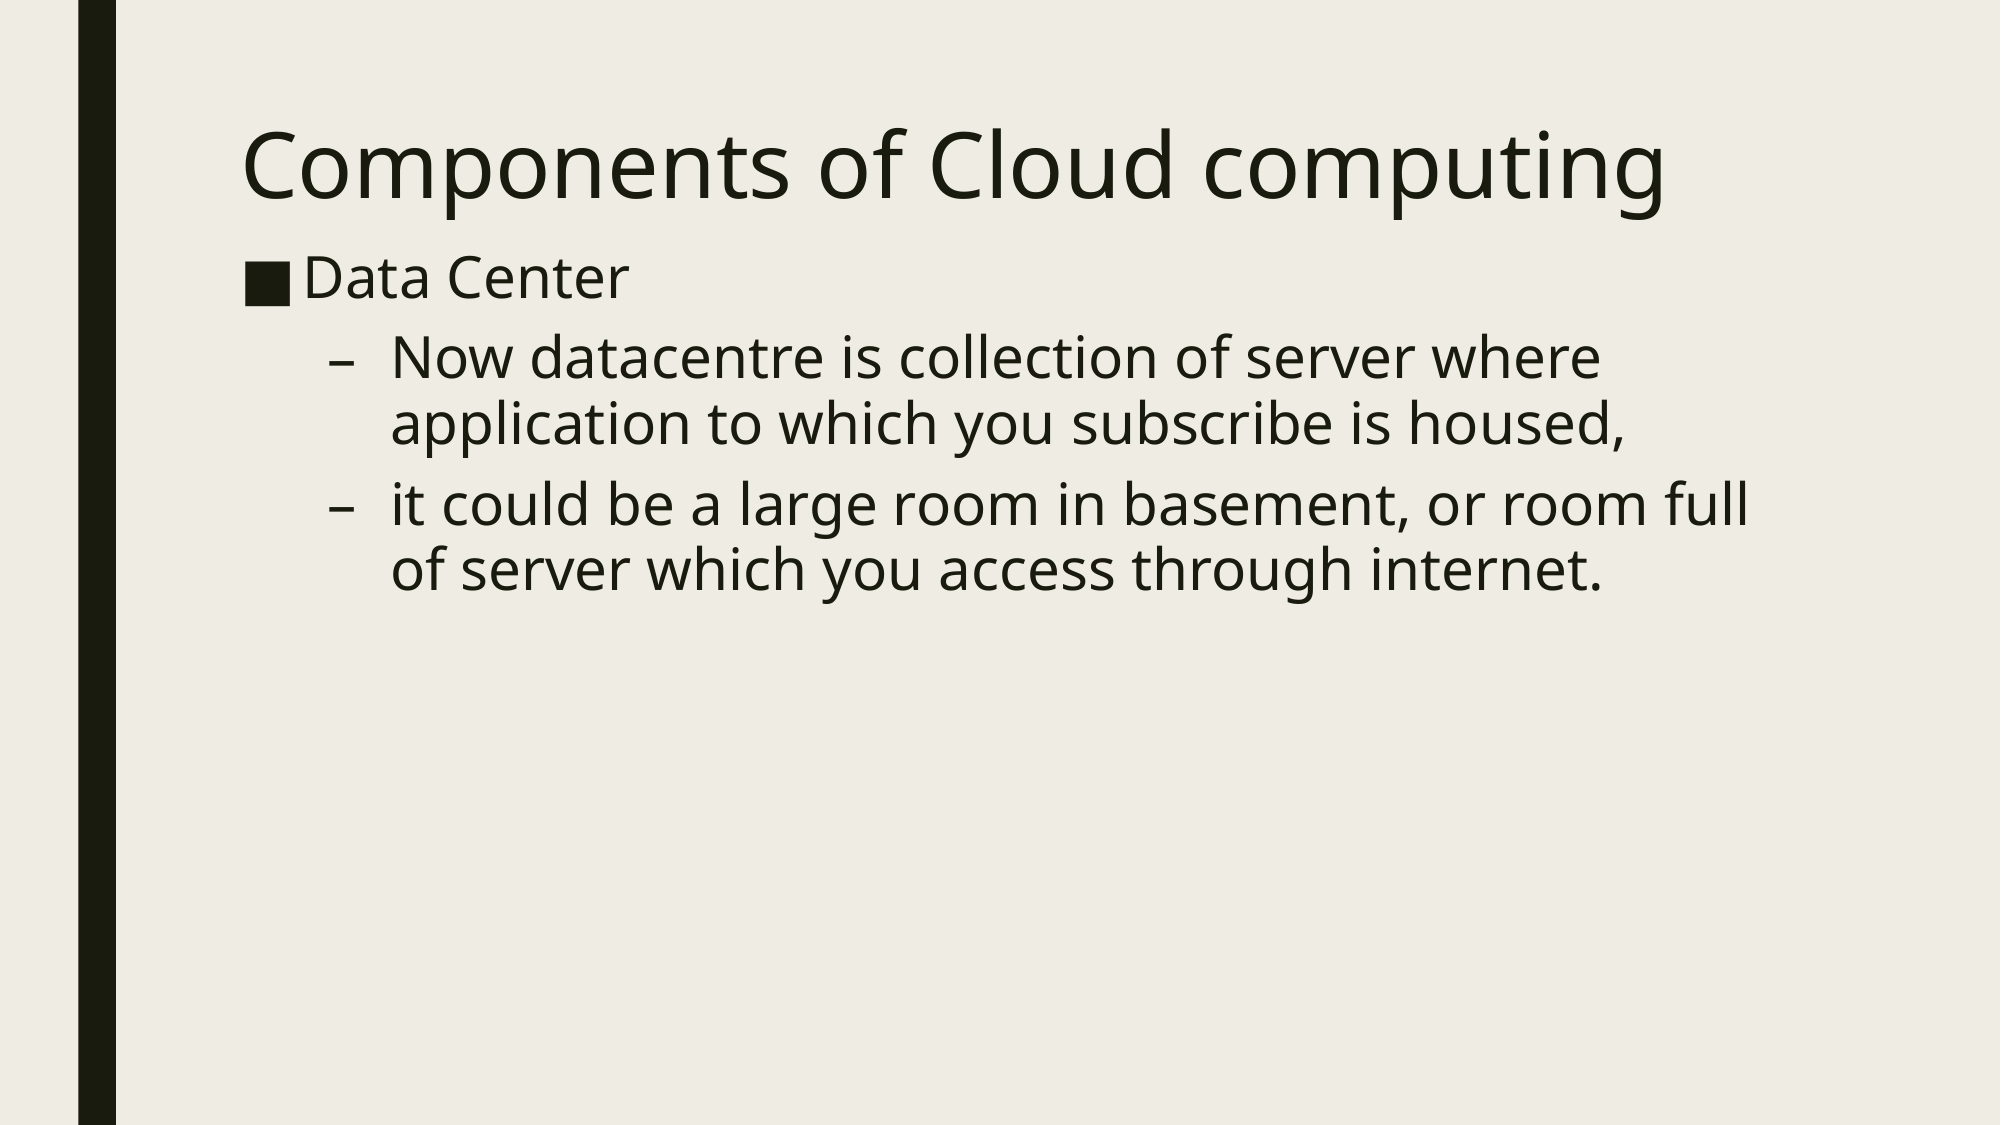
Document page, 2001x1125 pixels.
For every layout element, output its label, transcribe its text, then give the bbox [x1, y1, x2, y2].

title Components of Cloud computing [225, 112, 1800, 238]
list Data Center Now datacentre is collection of server where application to which you subscribe is housed, it could be a large room in basement, or room full of server which you access through internet. [225, 238, 1800, 963]
